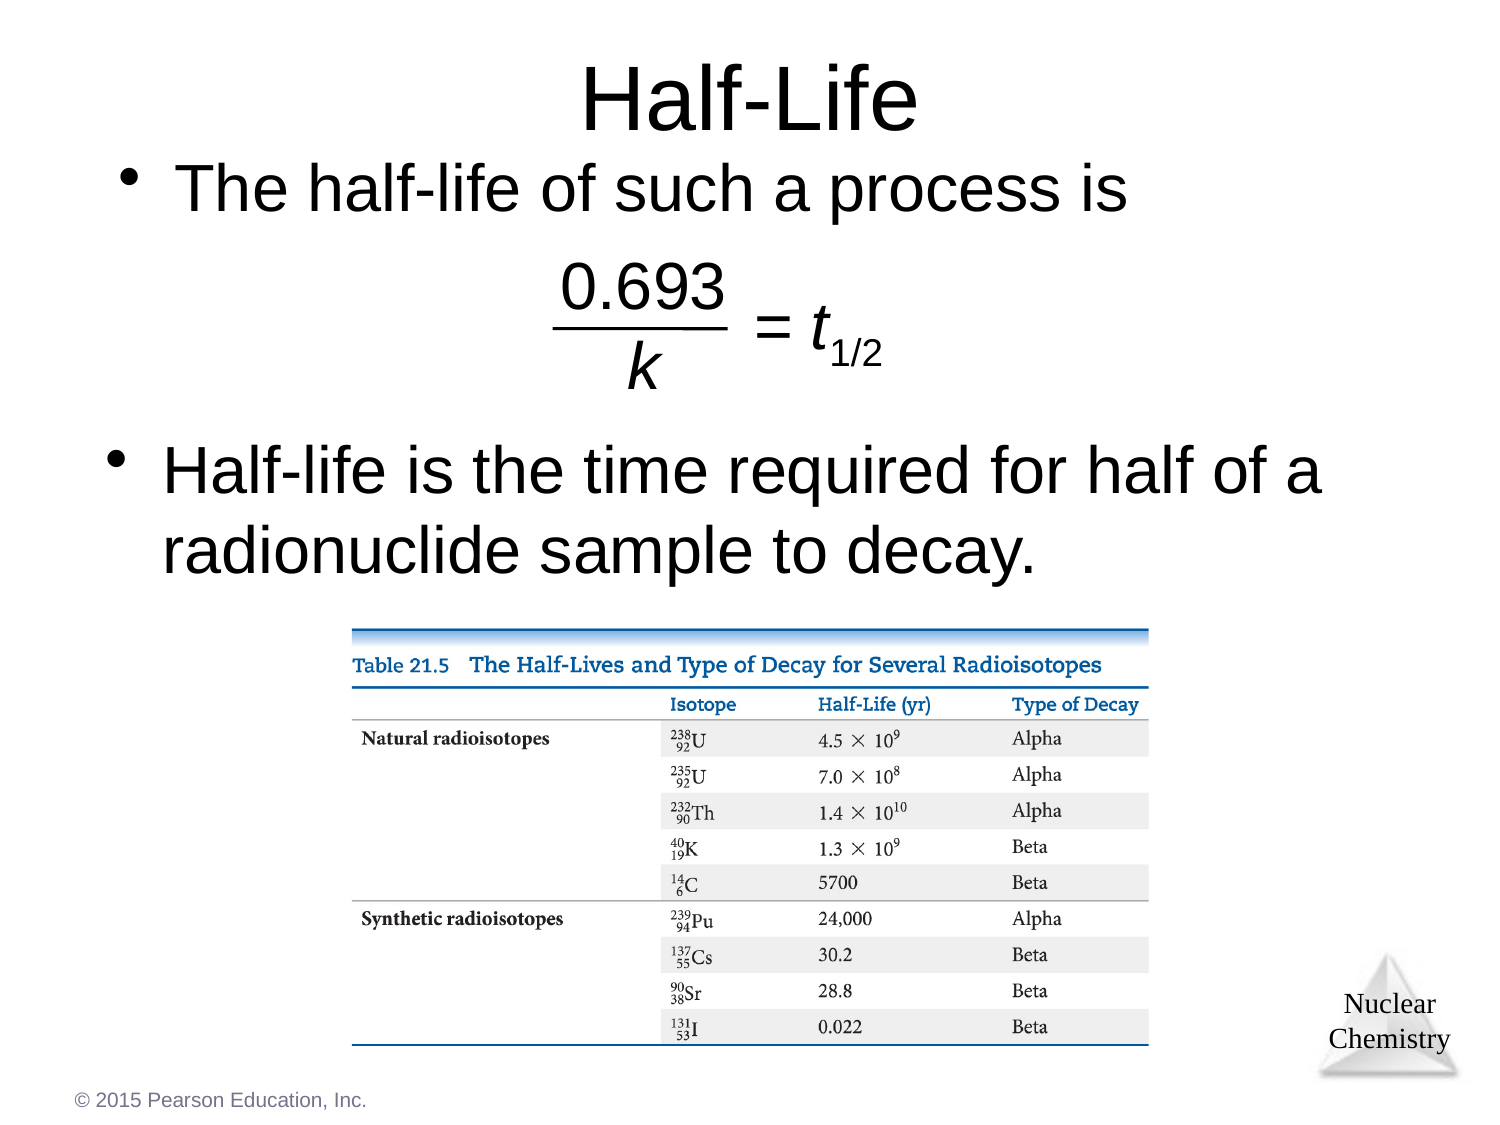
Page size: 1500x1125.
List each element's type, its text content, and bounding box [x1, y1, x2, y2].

list The half-life of such a process is [102, 137, 1379, 301]
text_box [544, 234, 921, 411]
text_box Half-life is the time required for half of a radionuclide sample to decay. [91, 419, 1379, 595]
picture [1275, 899, 1500, 1125]
picture [344, 622, 1156, 1048]
title Half-Life [0, 0, 1500, 188]
